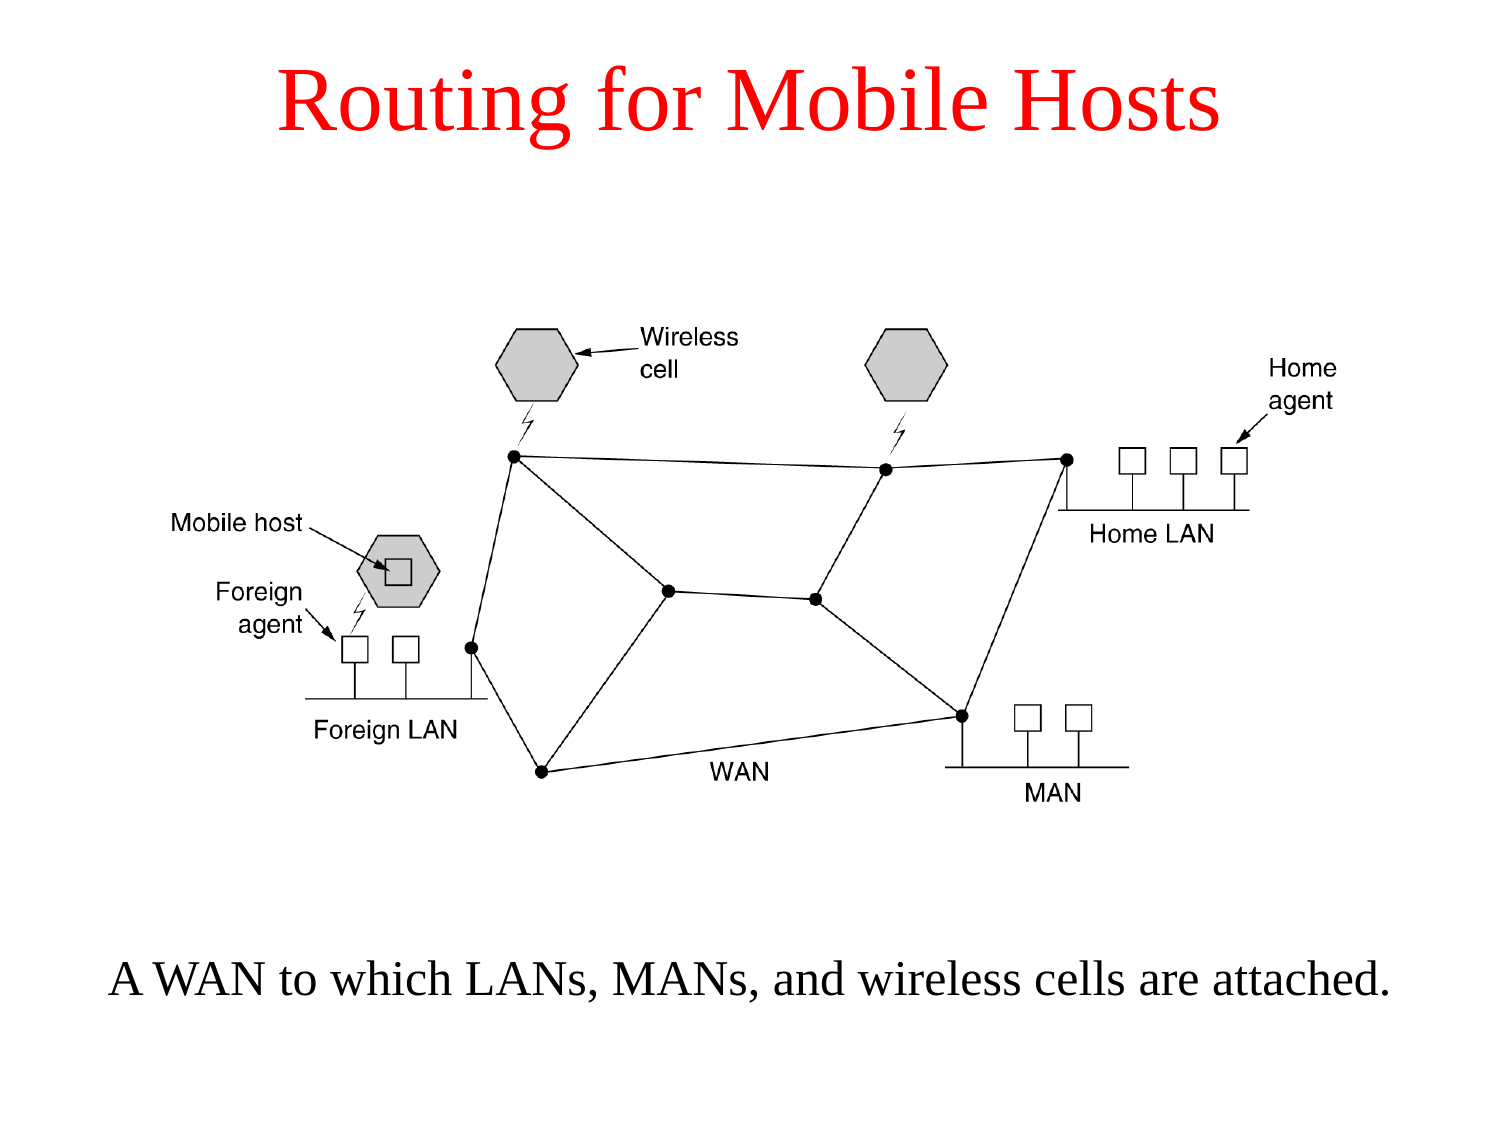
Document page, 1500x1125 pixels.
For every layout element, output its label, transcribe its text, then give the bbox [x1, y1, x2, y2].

title Routing for Mobile Hosts [0, 0, 1500, 188]
list A WAN to which LANs, MANs, and wireless cells are attached. [0, 937, 1500, 1076]
picture [170, 321, 1337, 807]
